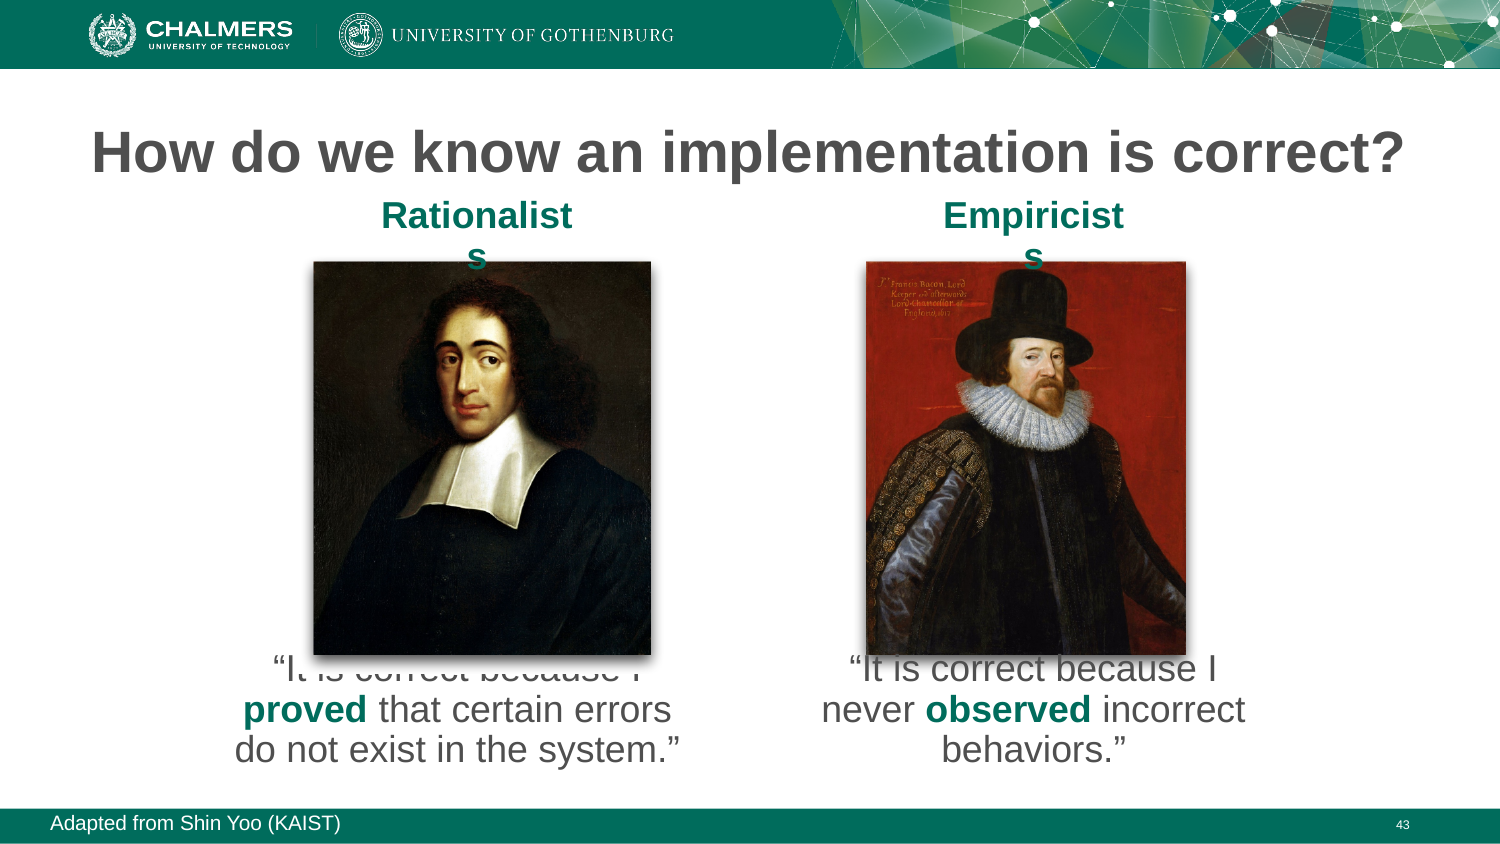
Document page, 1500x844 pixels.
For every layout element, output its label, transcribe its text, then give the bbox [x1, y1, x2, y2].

list “It is correct because I never observed incorrect behaviors.” [789, 641, 1278, 736]
picture [759, 0, 1500, 68]
picture [293, 253, 1209, 674]
picture [64, 0, 696, 85]
slide_number ‹#› [1074, 809, 1425, 844]
list “It is correct because I proved that certain errors do not exist in the system.” [213, 641, 702, 736]
list Empiricists [918, 188, 1149, 252]
text_box Adapted from Shin Yoo (KAIST) [35, 799, 363, 819]
title How do we know an implementation is correct? [76, 100, 1425, 211]
list Rationalists [362, 188, 592, 252]
